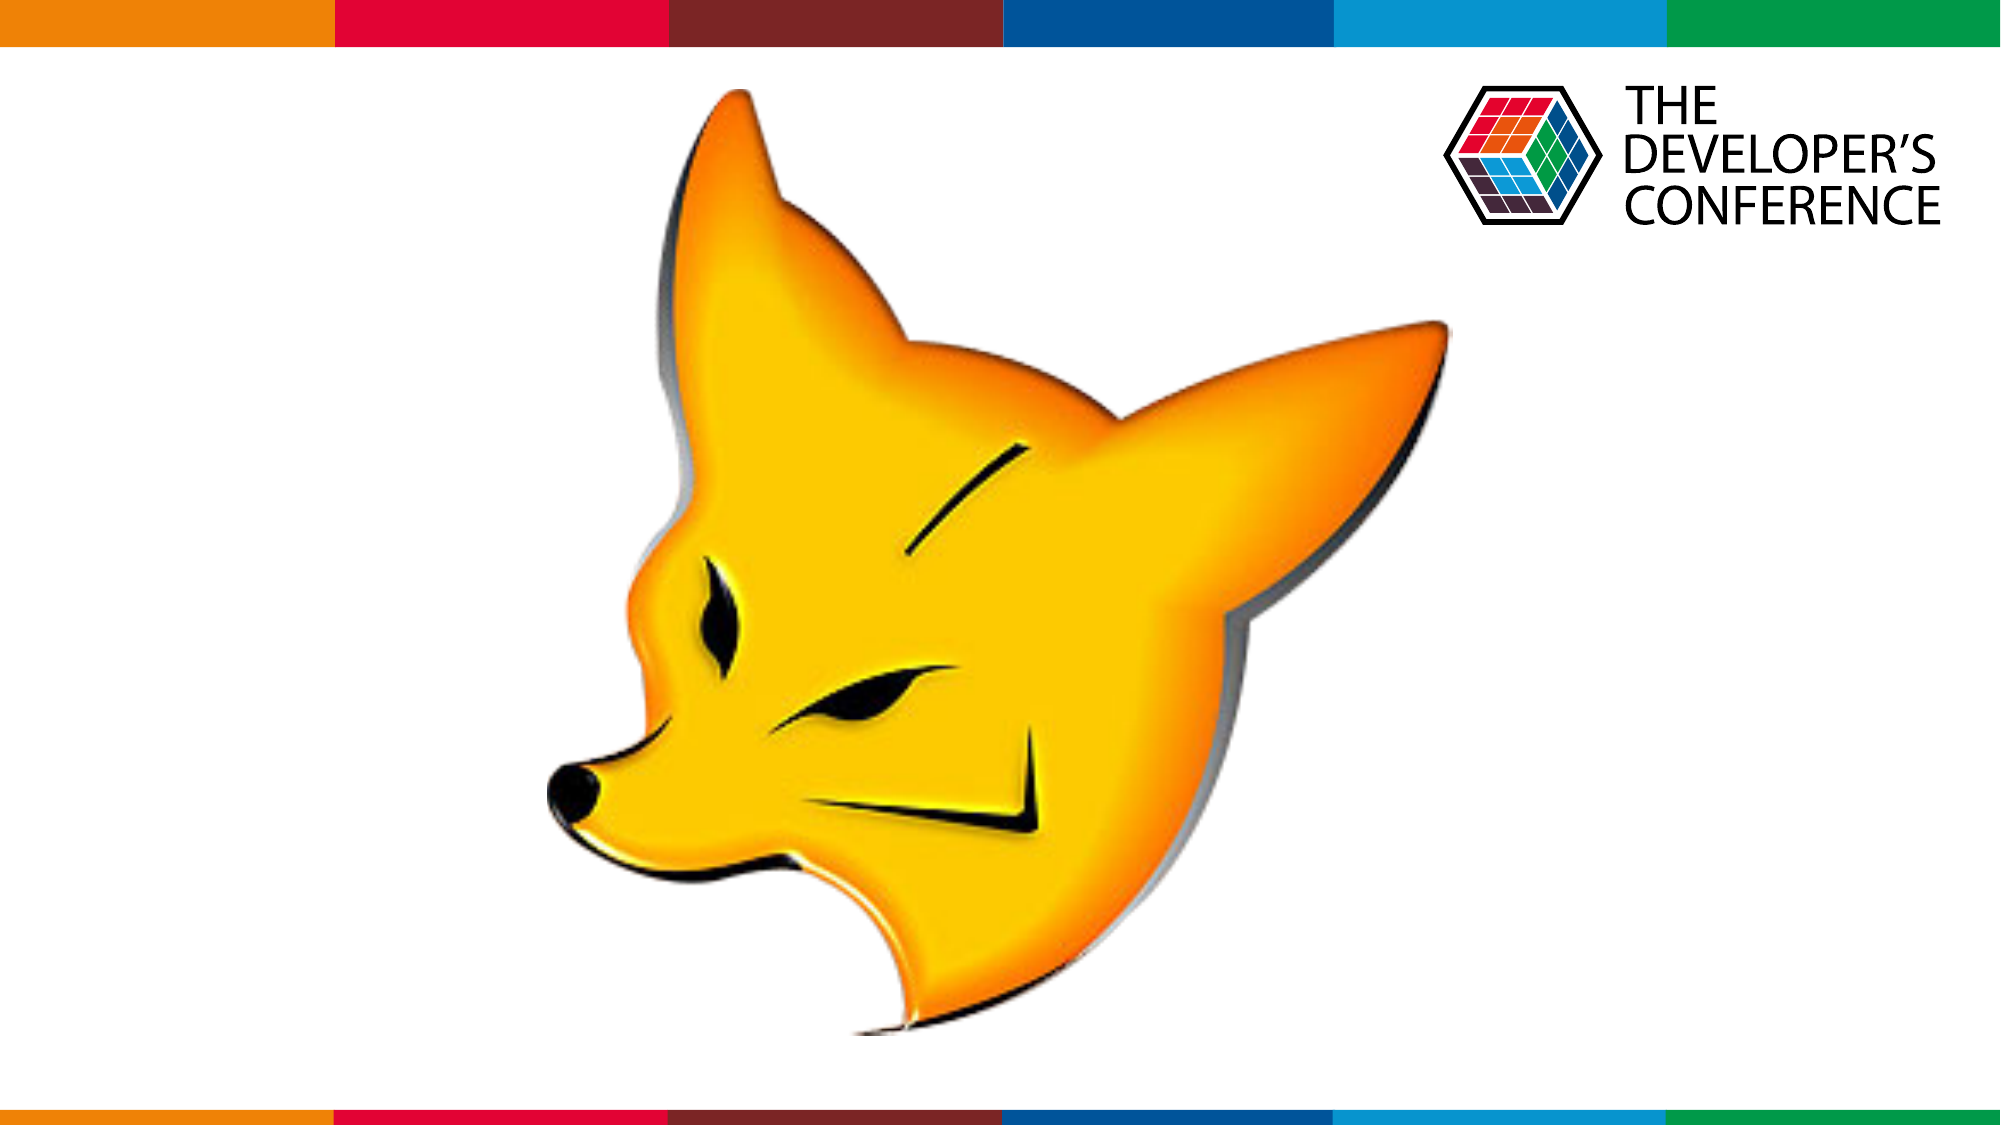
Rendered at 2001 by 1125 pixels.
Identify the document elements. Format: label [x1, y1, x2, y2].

picture [547, 89, 1453, 1036]
